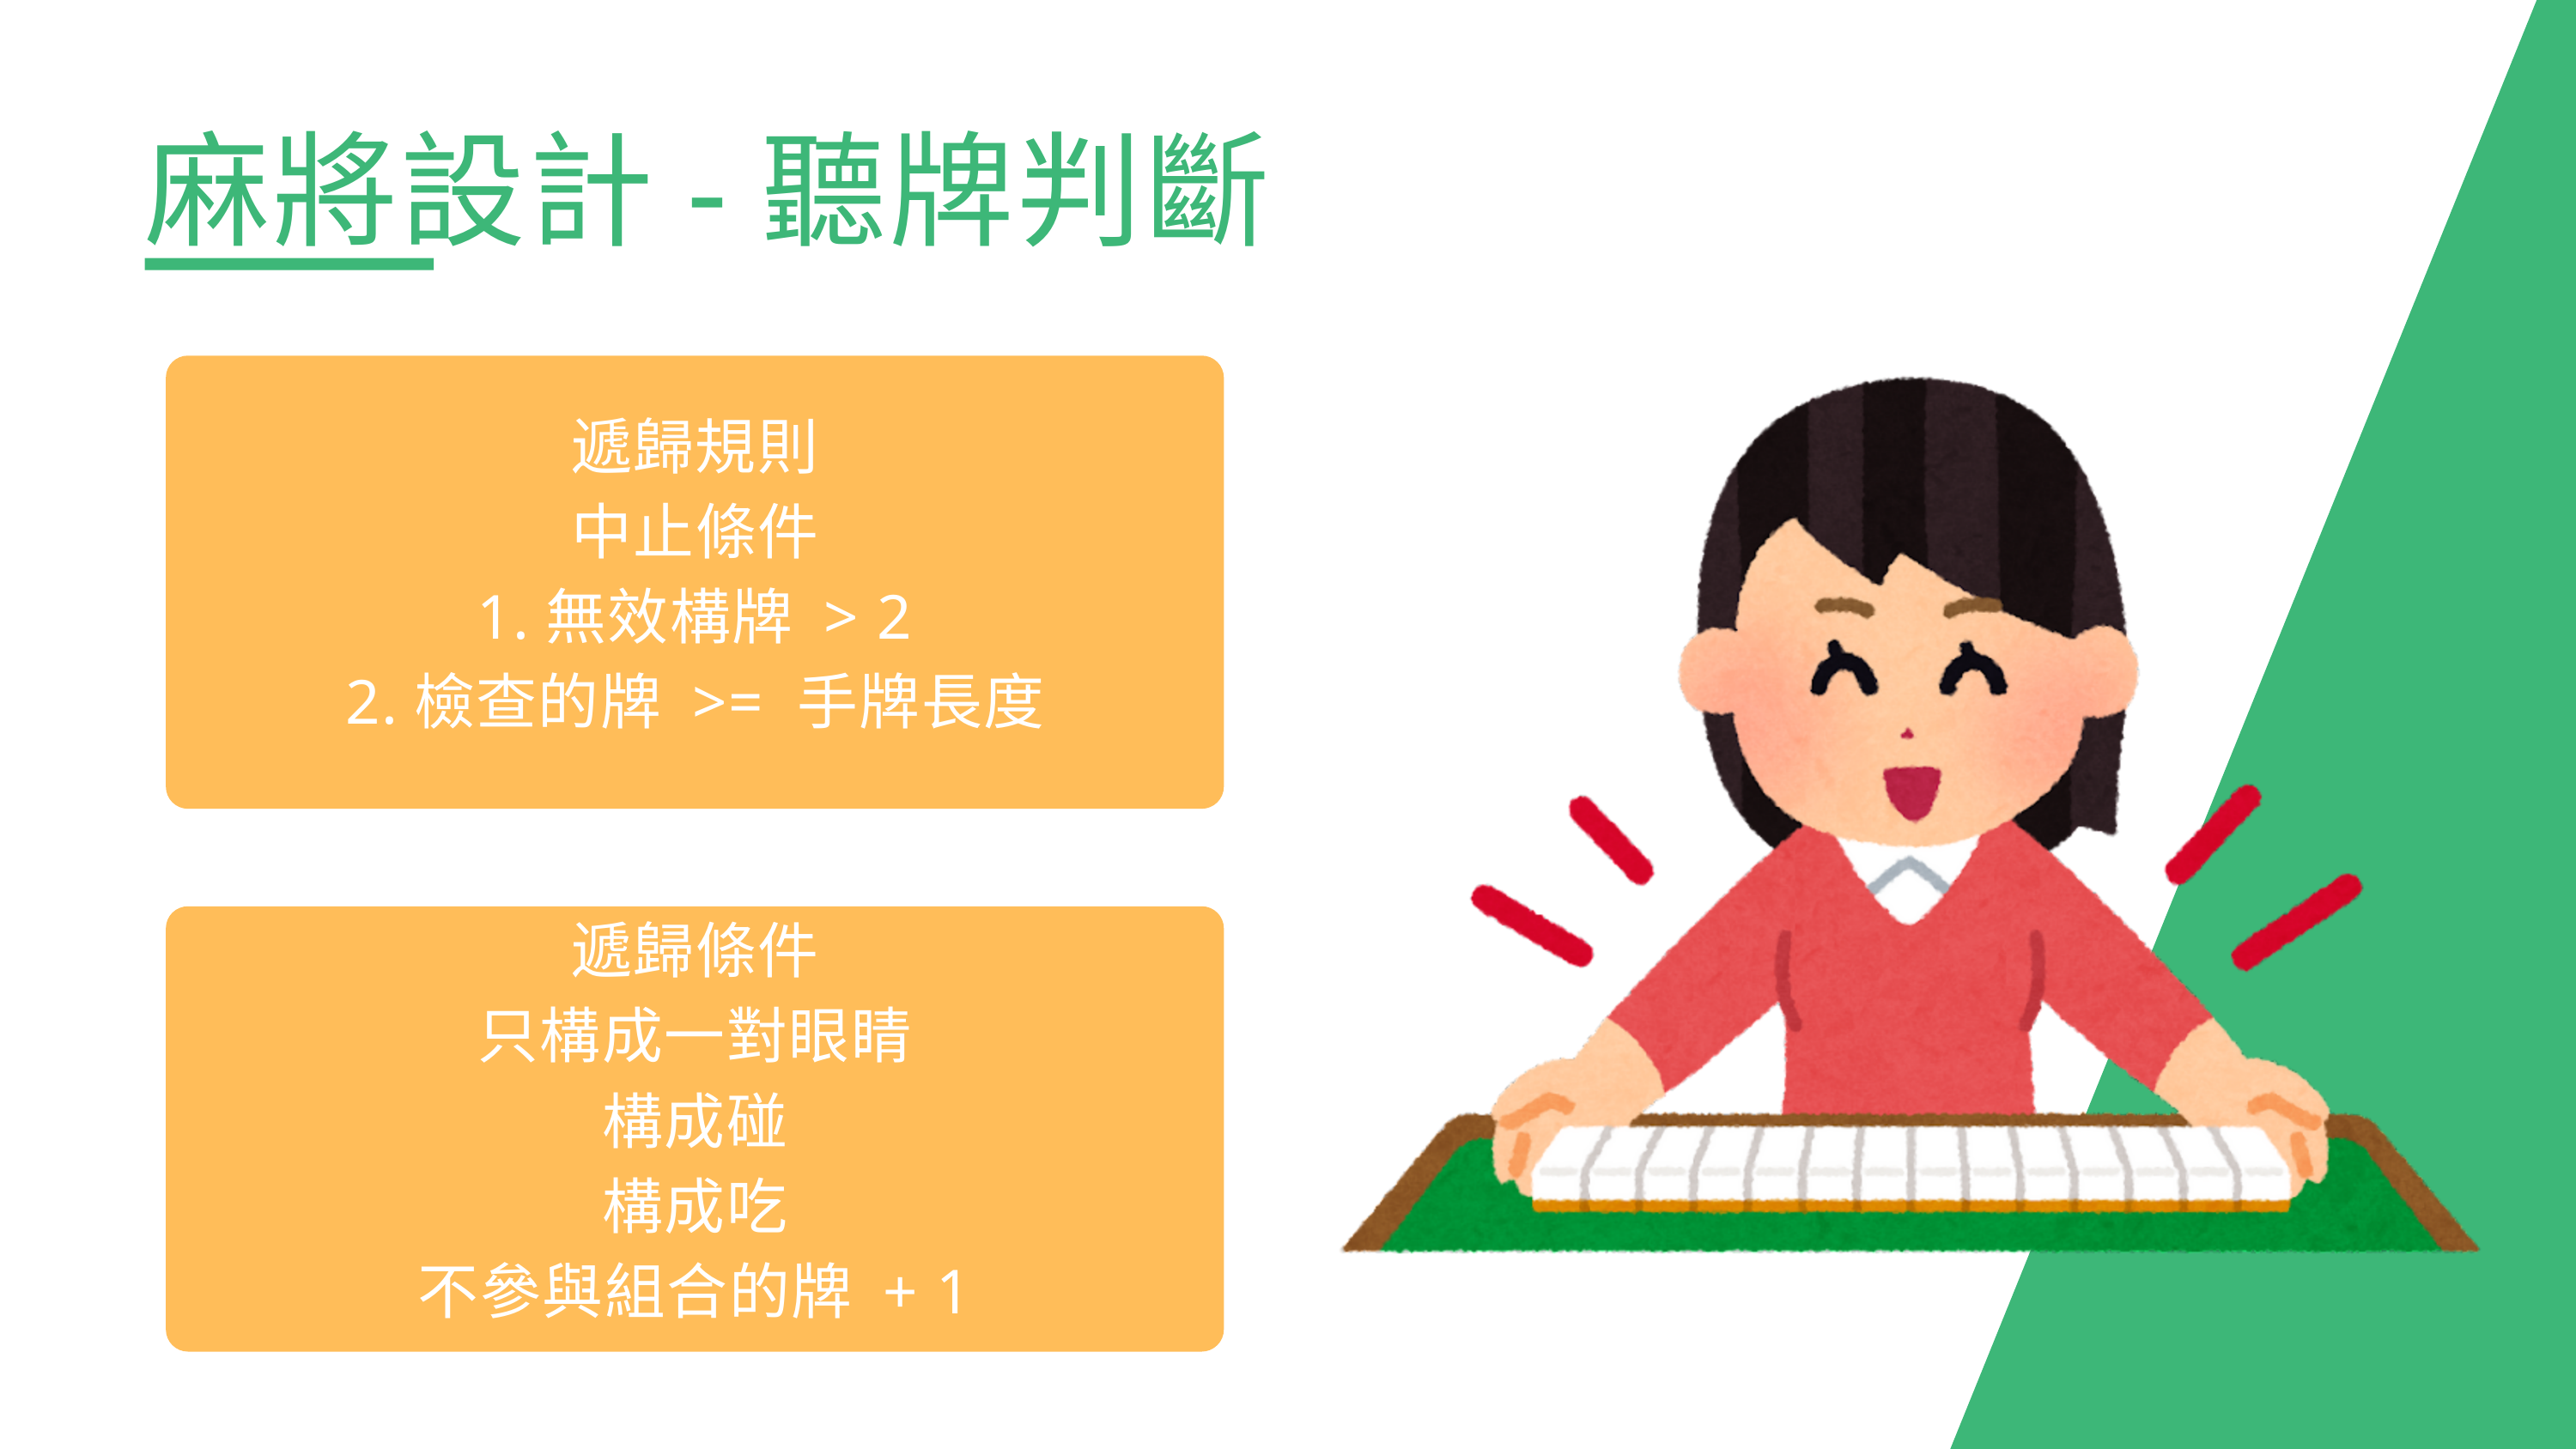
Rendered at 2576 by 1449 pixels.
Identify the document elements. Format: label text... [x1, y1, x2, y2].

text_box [1841, 0, 2576, 1449]
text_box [165, 355, 1224, 809]
text_box [1338, 375, 1836, 1255]
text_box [165, 906, 1224, 1352]
text_box 麻將設計-聽牌判斷 [144, 99, 1365, 262]
